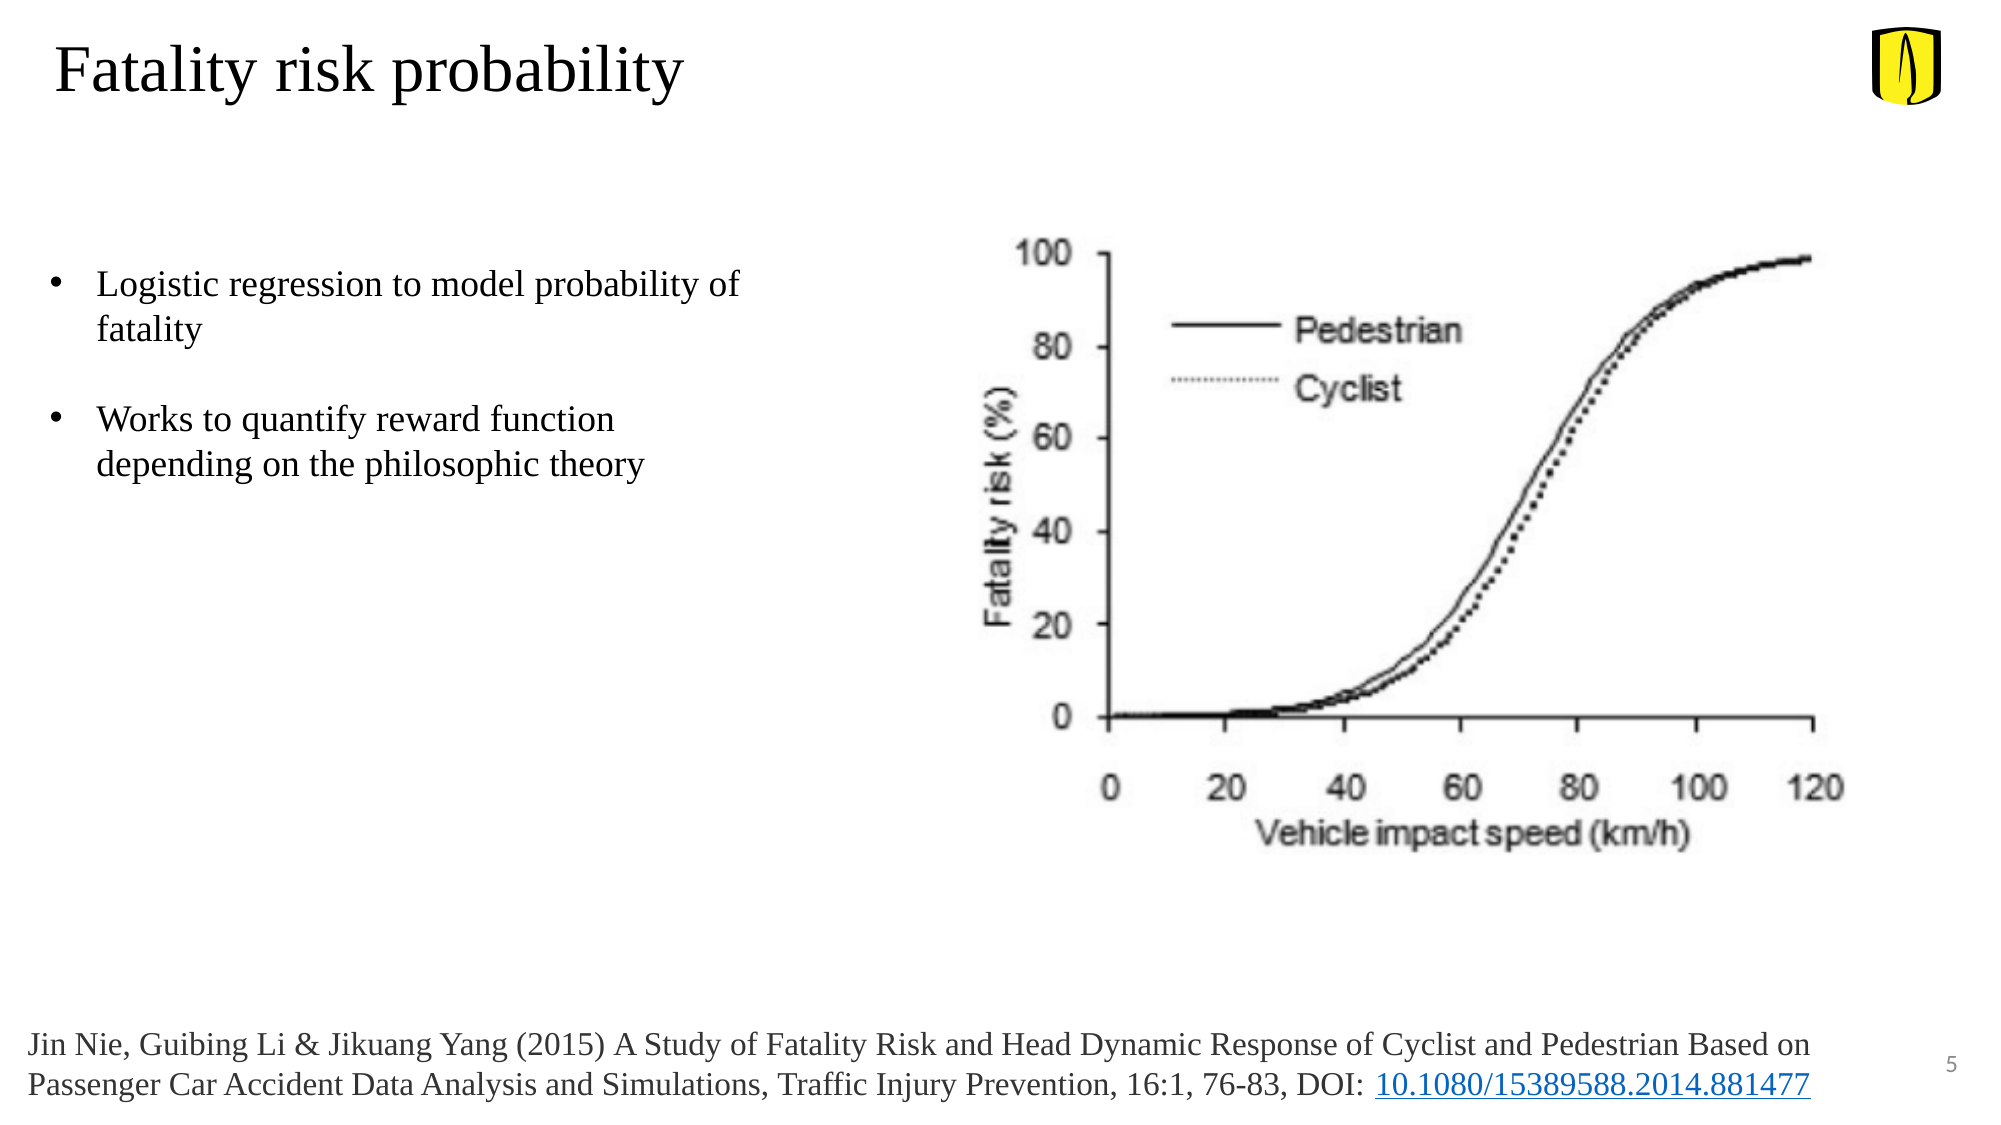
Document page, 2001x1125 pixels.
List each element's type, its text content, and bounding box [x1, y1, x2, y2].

text_box Logistic regression to model probability of fatality Works to quantify reward function depending on the philosophic theory [34, 251, 770, 717]
title Fatality risk probability [34, 13, 1625, 140]
picture [1872, 27, 1941, 105]
picture [916, 206, 1875, 873]
text_box Jin Nie, Guibing Li & Jikuang Yang (2015) A Study of Fatality Risk and Head Dynamic Response of Cyclist and Pedestrian Based on Passenger Car Accident Data Analysis and Simulations, Traffic Injury Prevention, 16:1, 76-83, DOI: 10.1080/15389588.2014.881477 [12, 1014, 1875, 1110]
slide_number 5 [1875, 1019, 1974, 1106]
